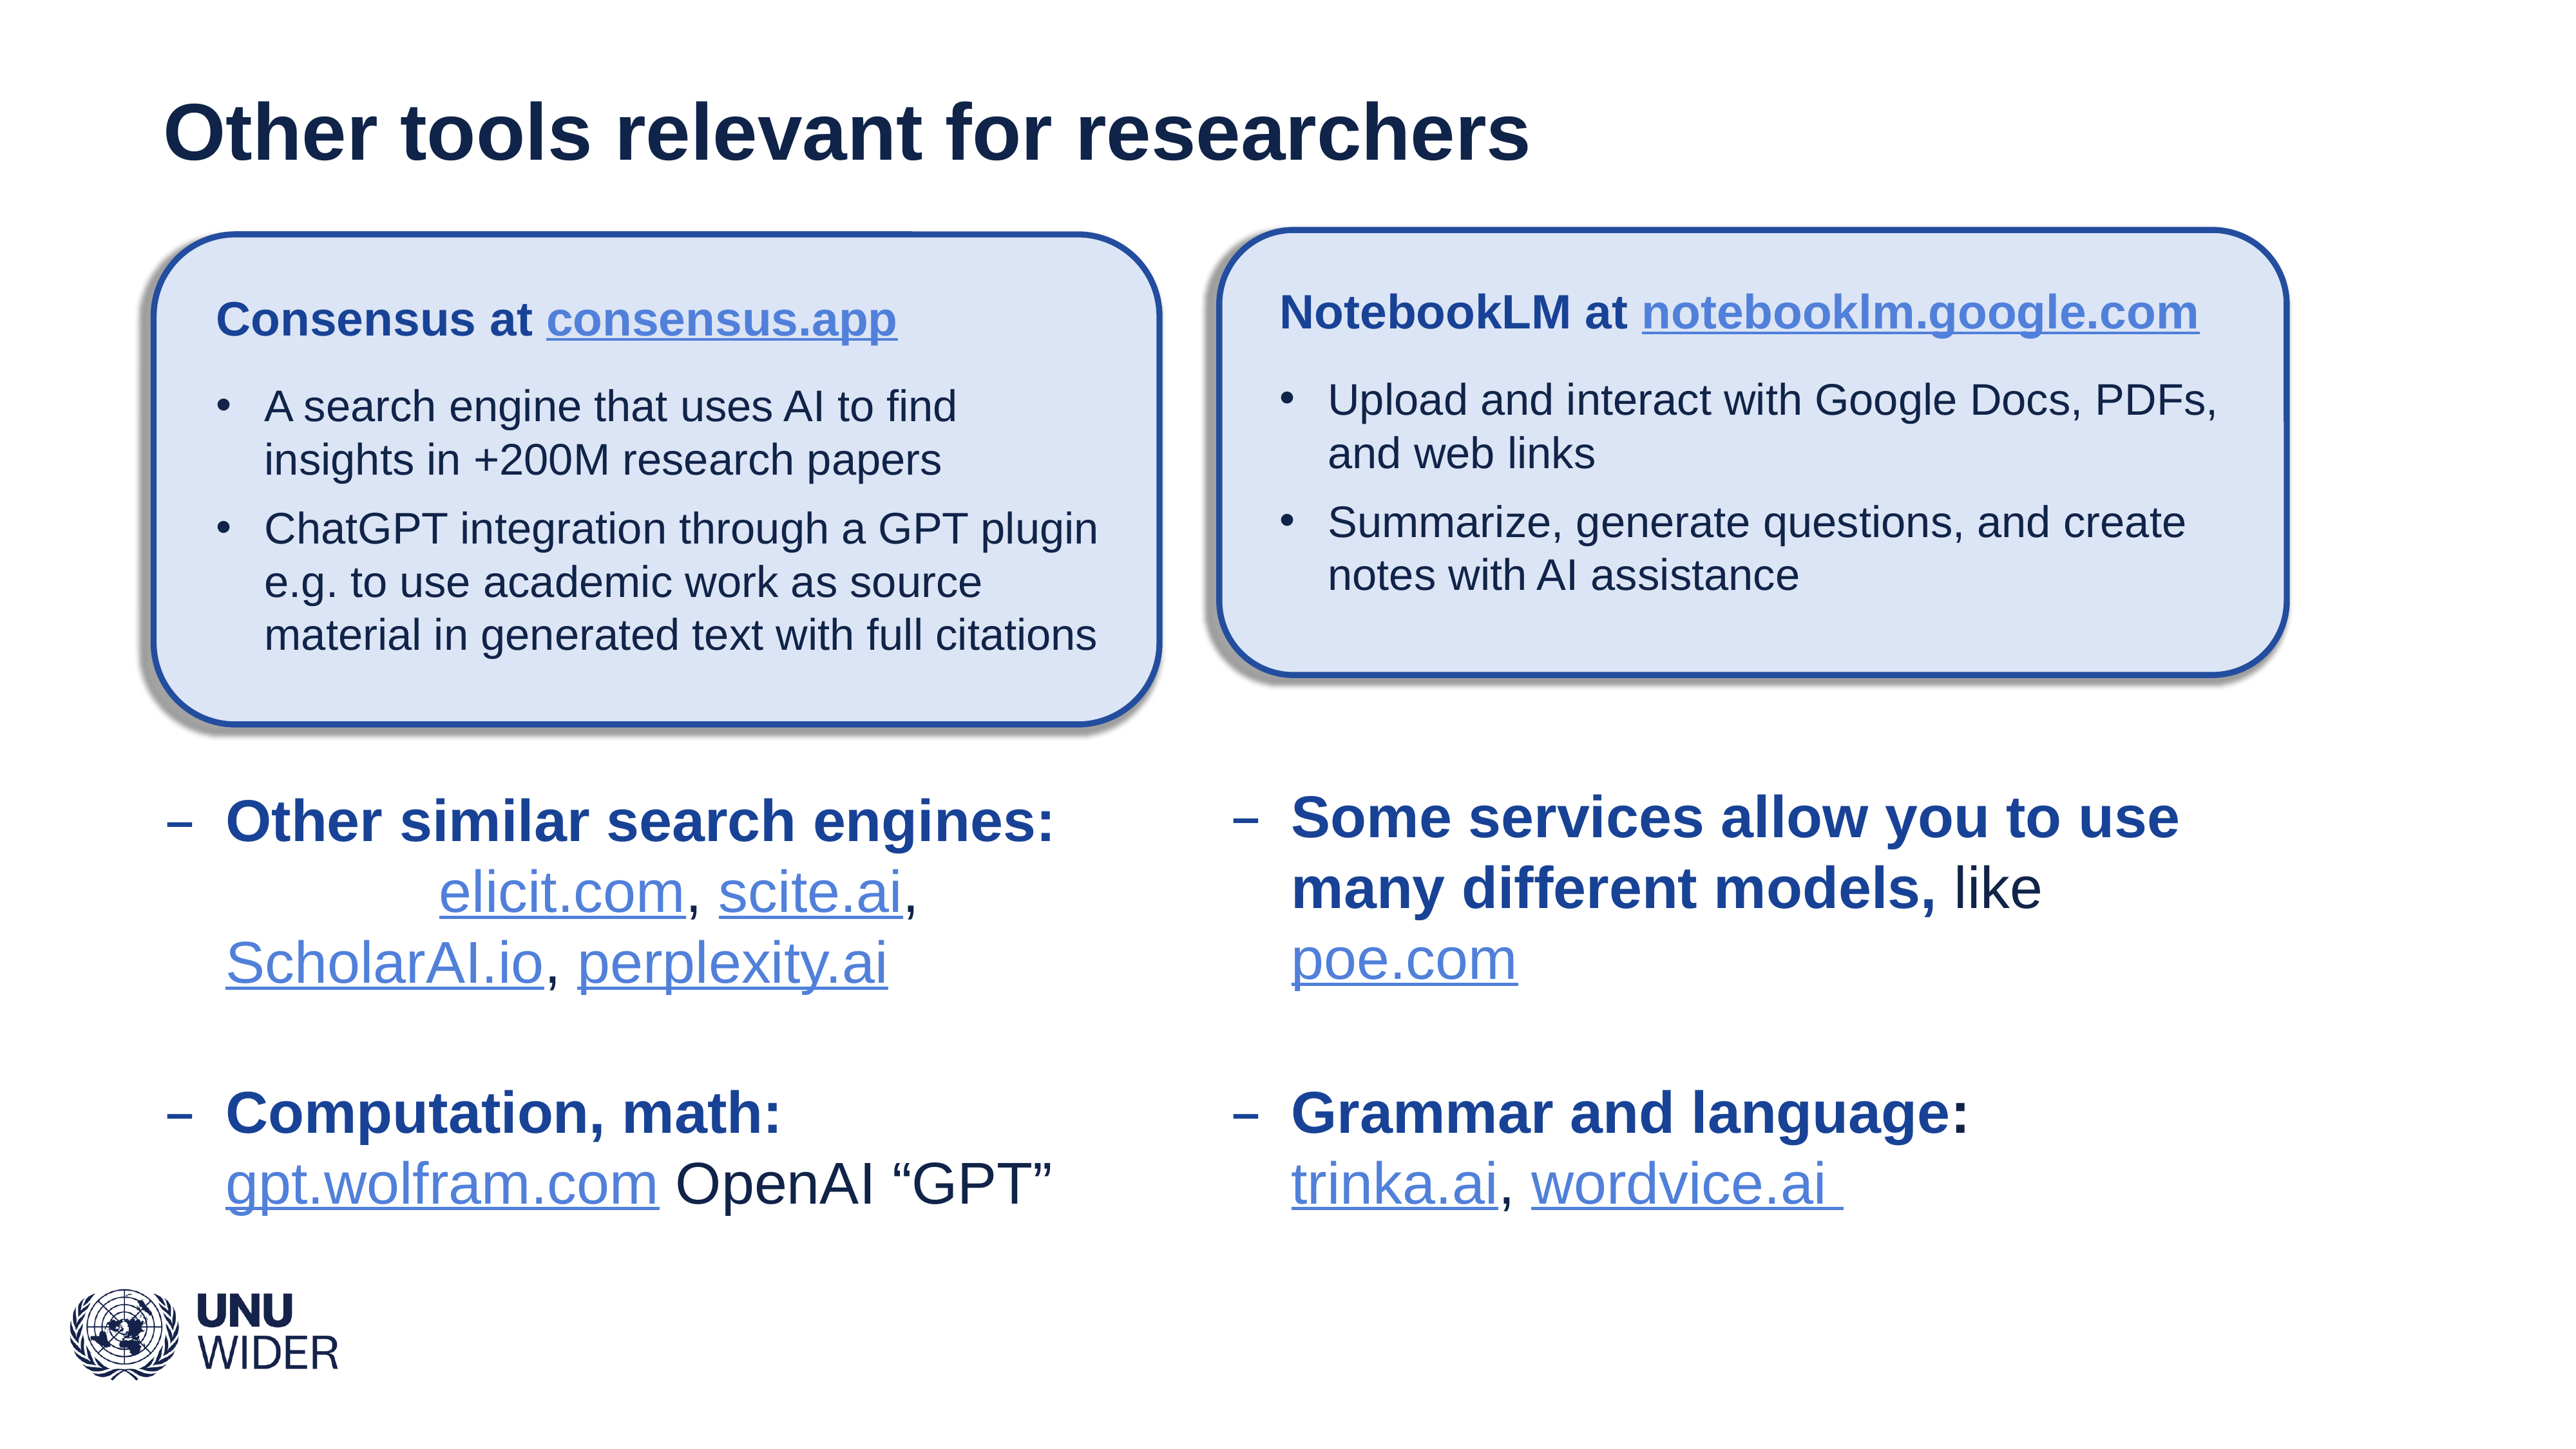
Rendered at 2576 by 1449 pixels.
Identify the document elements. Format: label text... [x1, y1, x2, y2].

text_box NotebookLM at notebooklm.google.com Upload and interact with Google Docs, PDFs, and web links Summarize, generate questions, and create notes with AI assistance [1218, 229, 2288, 676]
text_box Computation, math: gpt.wolfram.com OpenAI “GPT” [153, 1069, 1159, 1449]
text_box Some services allow you to use many different models, like poe.com [1219, 773, 2226, 1069]
picture [0, 1220, 153, 1449]
list Other similar search engines: elicit.com, scite.ai, ScholarAI.io, perplexity.ai [153, 777, 1159, 1069]
text_box Grammar and language: trinka.ai, wordvice.ai [1219, 1069, 2226, 1449]
text_box Consensus at consensus.app A search engine that uses AI to find insights in +200M research papers ChatGPT integration through a GPT plugin e.g. to use academic work as source material in generated text with full citations [153, 233, 1161, 725]
title Other tools relevant for researchers [153, 82, 2356, 185]
